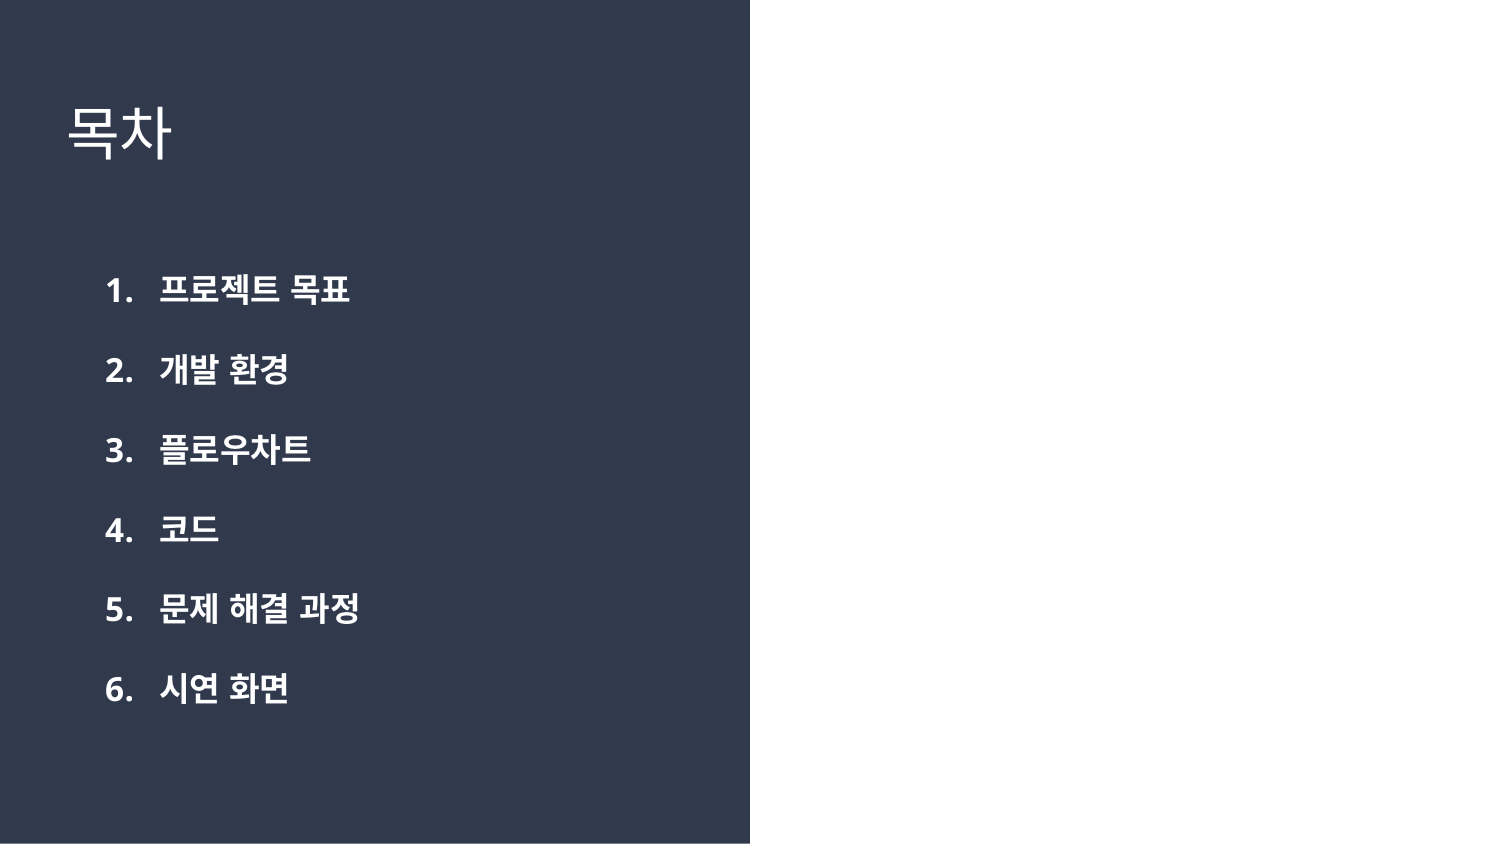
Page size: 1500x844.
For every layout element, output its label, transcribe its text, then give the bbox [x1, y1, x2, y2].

text_box 프로젝트 목표 개발 환경 플로우차트 코드 문제 해결 과정 시연 화면 [69, 254, 710, 812]
title 목차 [51, 82, 1449, 185]
